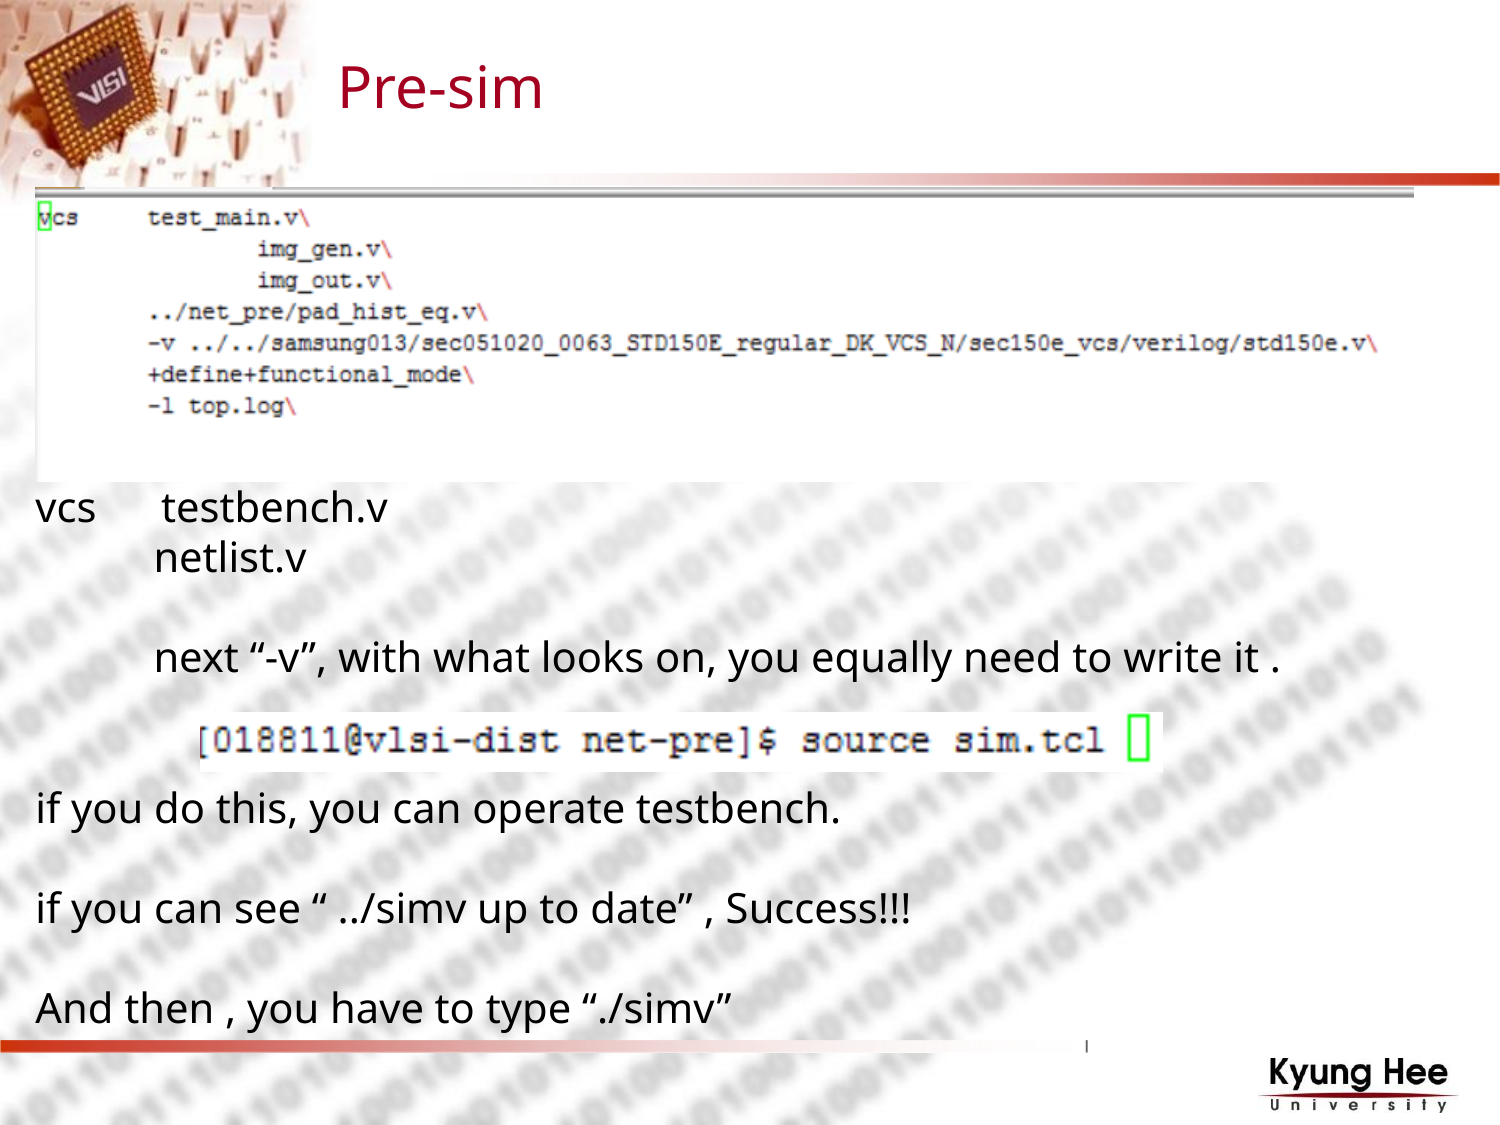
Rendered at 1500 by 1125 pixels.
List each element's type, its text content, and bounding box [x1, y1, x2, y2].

text_box Pre-sim [337, 50, 1400, 121]
picture [0, 0, 1500, 1125]
list vcs testbench.v netlist.v next “-v”, with what looks on, you equally need to write it . if you do this, you can operate testbench. if you can see “ ../simv up to date” , Success!!! And then , you have to type “./simv” [35, 481, 1450, 1037]
